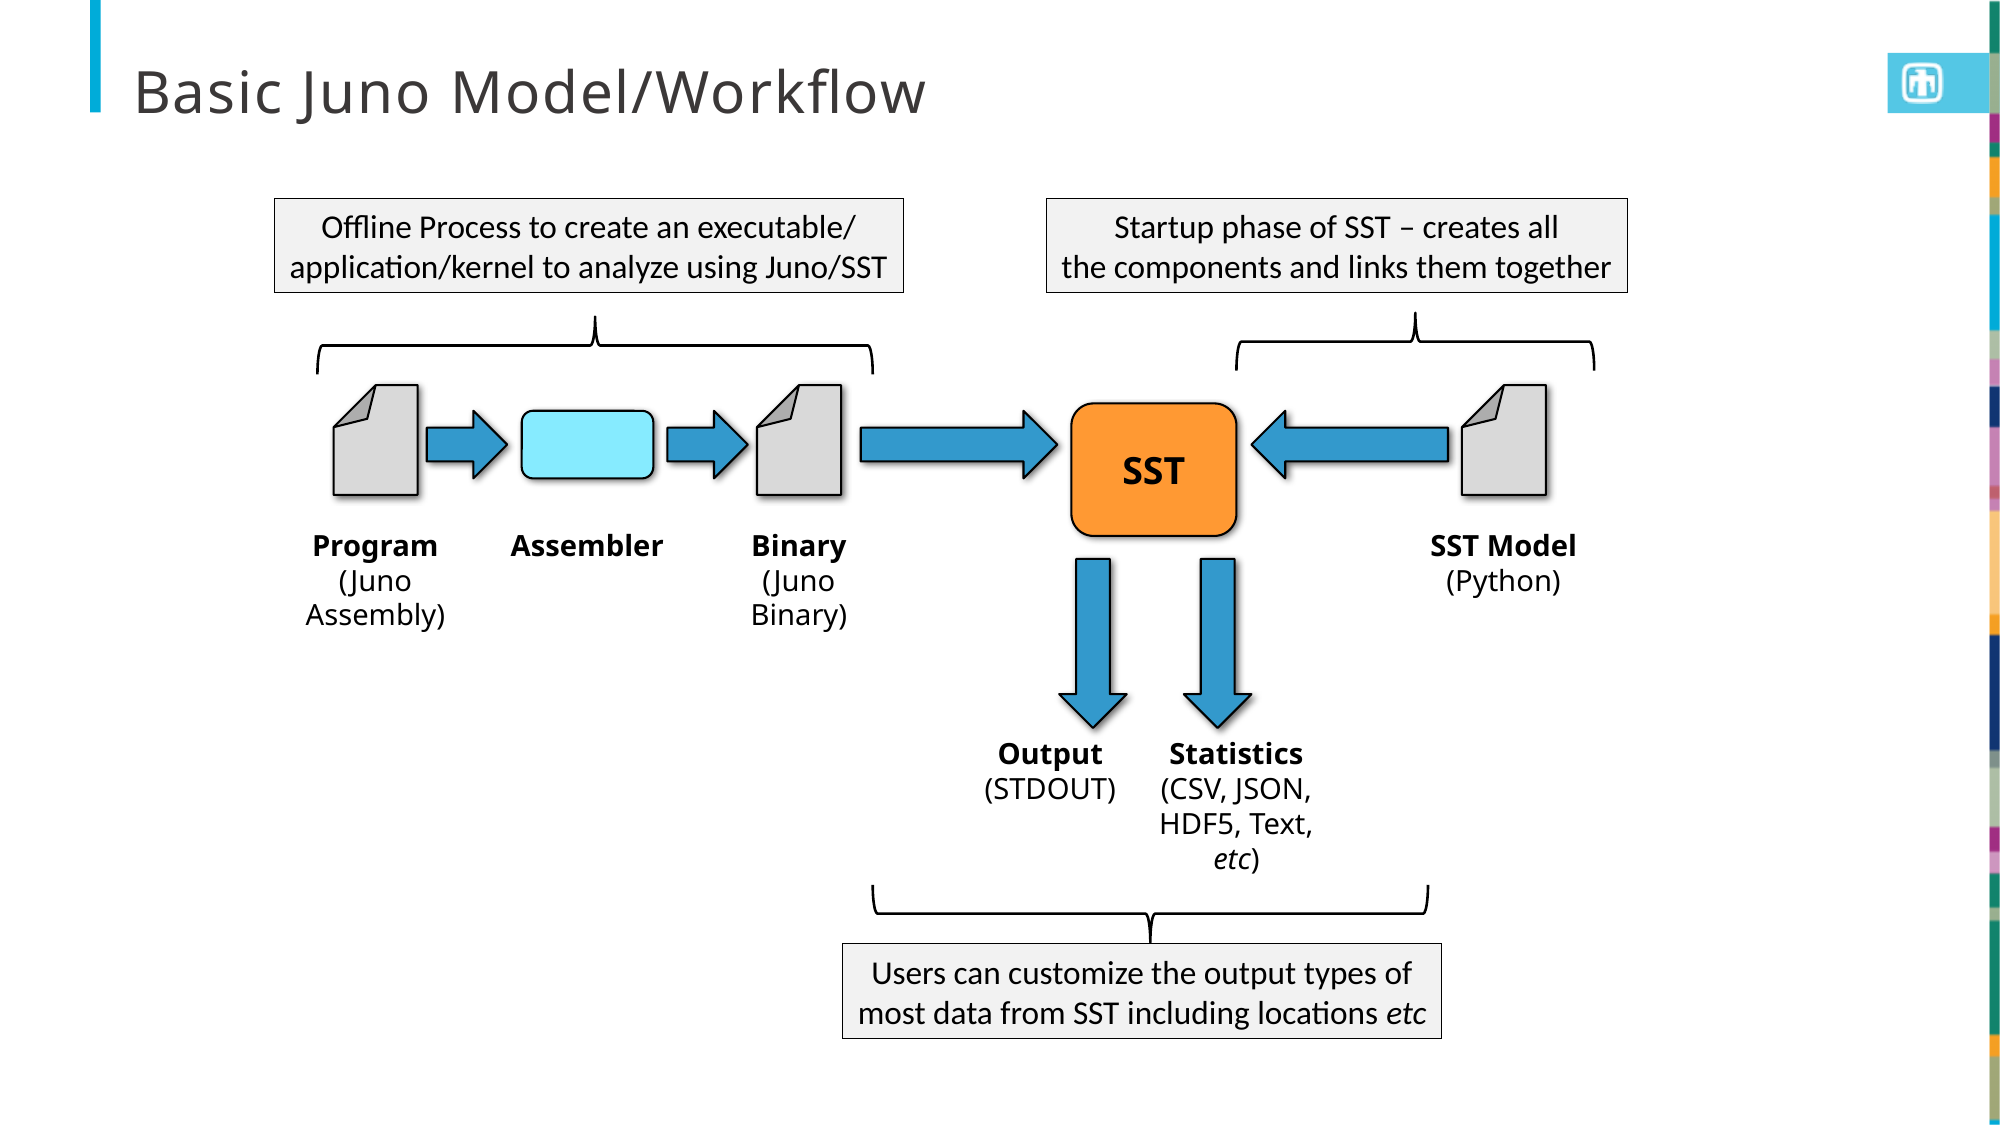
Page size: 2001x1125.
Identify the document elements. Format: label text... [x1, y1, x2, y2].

text_box [520, 409, 655, 480]
text_box Assembler [495, 519, 679, 570]
text_box [871, 884, 1430, 943]
text_box Binary (Juno Binary) [735, 519, 862, 640]
text_box [1182, 557, 1253, 728]
text_box Program (Juno Assembly) [290, 519, 461, 640]
text_box [316, 315, 875, 375]
text_box [332, 384, 419, 496]
text_box [1235, 311, 1596, 371]
text_box Users can customize the output types of most data from SST including locations etc [842, 943, 1442, 1039]
title Basic Juno Model/Workflow [118, 39, 1769, 133]
text_box SST Model (Python) [1415, 519, 1592, 605]
text_box [1250, 409, 1450, 480]
picture [1901, 62, 1944, 104]
text_box [1058, 557, 1128, 728]
text_box Statistics (CSV, JSON, HDF5, Text, etc) [1144, 728, 1329, 883]
text_box Output (STDOUT) [969, 728, 1131, 813]
text_box SST [1070, 402, 1238, 537]
text_box [755, 384, 843, 496]
text_box [859, 409, 1059, 480]
text_box [1460, 384, 1547, 496]
text_box [666, 409, 749, 480]
picture [1990, 1, 1999, 215]
text_box [425, 409, 508, 480]
picture [1990, 330, 1999, 1120]
text_box Startup phase of SST – creates all the components and links them together [1046, 198, 1628, 293]
text_box Offline Process to create an executable/ application/kernel to analyze using Juno/SST [274, 198, 904, 293]
